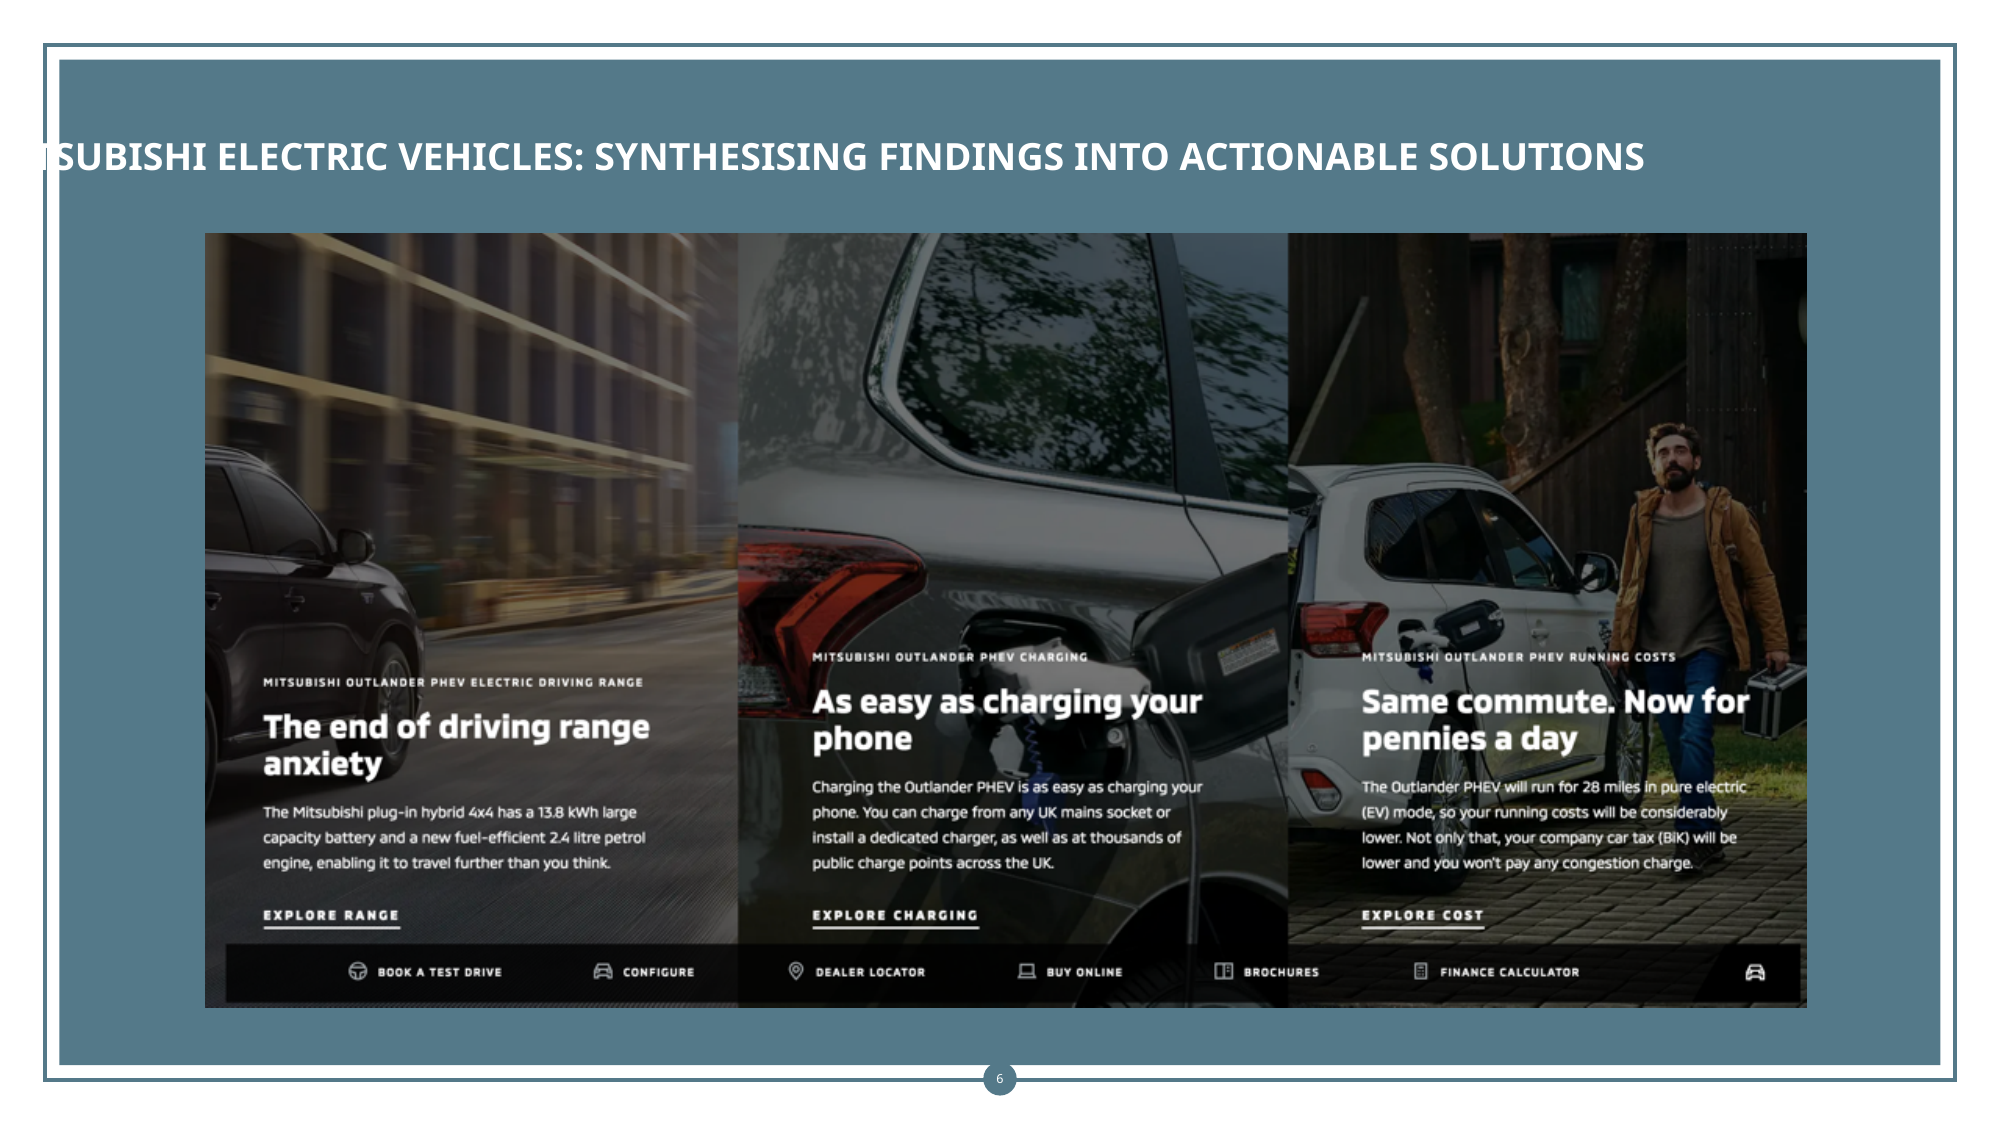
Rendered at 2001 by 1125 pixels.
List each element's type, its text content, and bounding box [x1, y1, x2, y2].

text_box MITSUBISHI ELECTRIC VEHICLES: SYNTHESISING FINDINGS INTO ACTIONABLE SOLUTIONS [0, 125, 1681, 186]
picture [205, 233, 1807, 1008]
